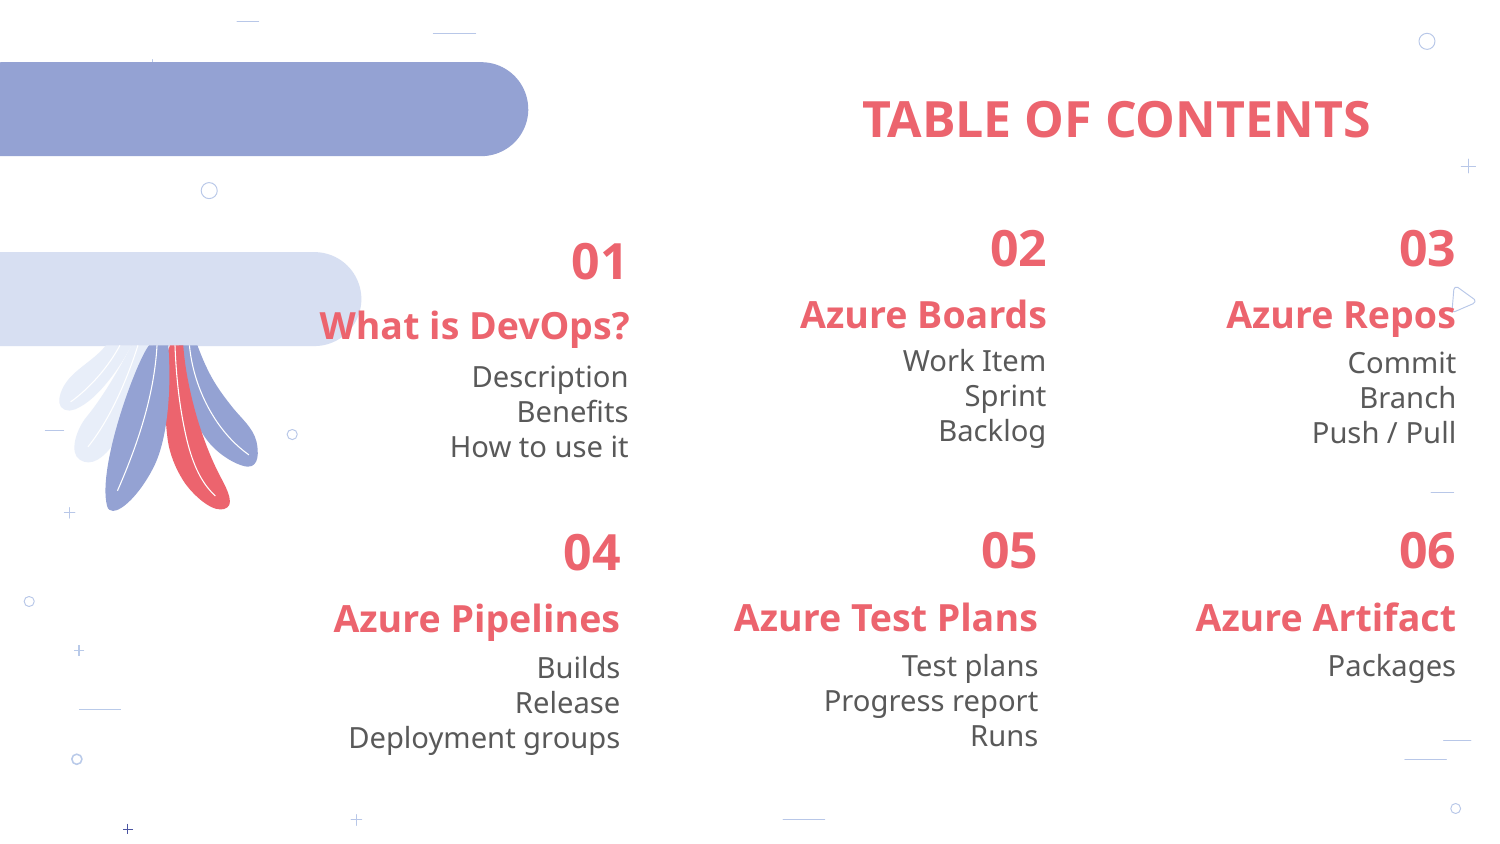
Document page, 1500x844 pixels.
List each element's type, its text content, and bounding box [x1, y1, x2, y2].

title 04 [461, 509, 636, 596]
text_box Packages [1125, 632, 1472, 745]
title What is DevOps? [234, 289, 646, 363]
title TABLE OF CONTENTS [107, 72, 1386, 167]
subtitle Builds Release Deployment groups [289, 634, 636, 747]
title Azure Test Plans [643, 580, 1054, 654]
title 02 [888, 205, 1063, 292]
title Azure Pipelines [225, 582, 636, 656]
title 03 [1324, 205, 1472, 292]
title 05 [879, 507, 1054, 594]
title Azure Boards [652, 278, 1061, 352]
subtitle Commit Branch Push / Pull [1125, 329, 1472, 443]
text_box Azure Artifact [1060, 580, 1472, 654]
subtitle Work Item Sprint Backlog [715, 326, 1062, 440]
subtitle Description Benefits How to use it [298, 363, 644, 456]
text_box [58, 344, 260, 512]
text_box 06 [1324, 507, 1472, 594]
subtitle Test plans Progress report Runs [707, 632, 1054, 745]
title Azure Repos [1061, 278, 1472, 352]
title 01 [469, 218, 644, 305]
